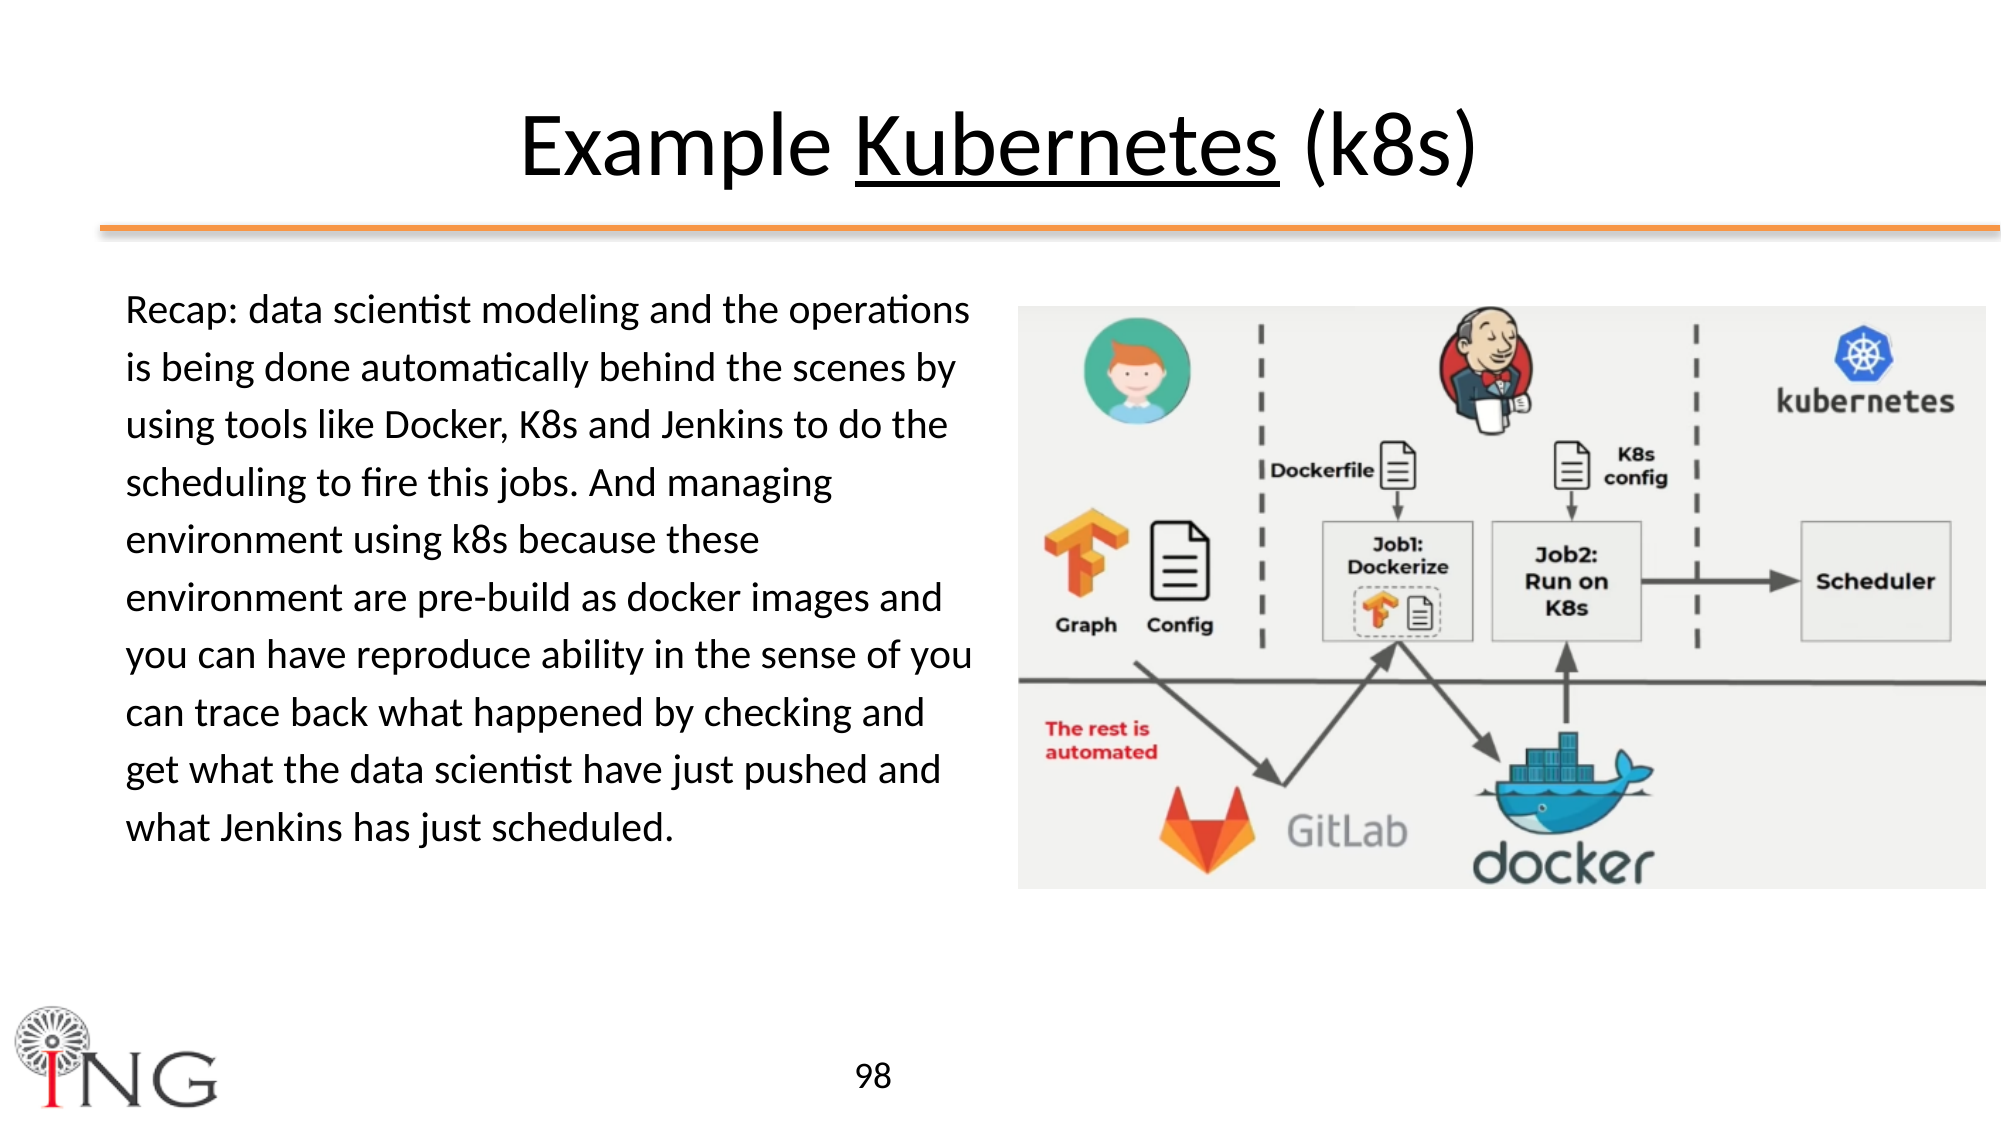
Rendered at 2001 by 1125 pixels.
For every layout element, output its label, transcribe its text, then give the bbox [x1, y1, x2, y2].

text_box Example Kubernetes (k8s) [99, 45, 1900, 233]
slide_number ‹#› [839, 1043, 1900, 1104]
picture [0, 987, 244, 1125]
list Recap: data scientist modeling and the operations is being done automatically behind the scenes by using tools like Docker, K8s and Jenkins to do the scheduling to fire this jobs. And managing environment using k8s because these environment are pre-build as docker images and you can have reproduce ability in the sense of you can trace back what happened by checking and get what the data scientist have just pushed and what Jenkins has just scheduled. [110, 266, 1000, 1010]
picture [1018, 305, 1986, 889]
